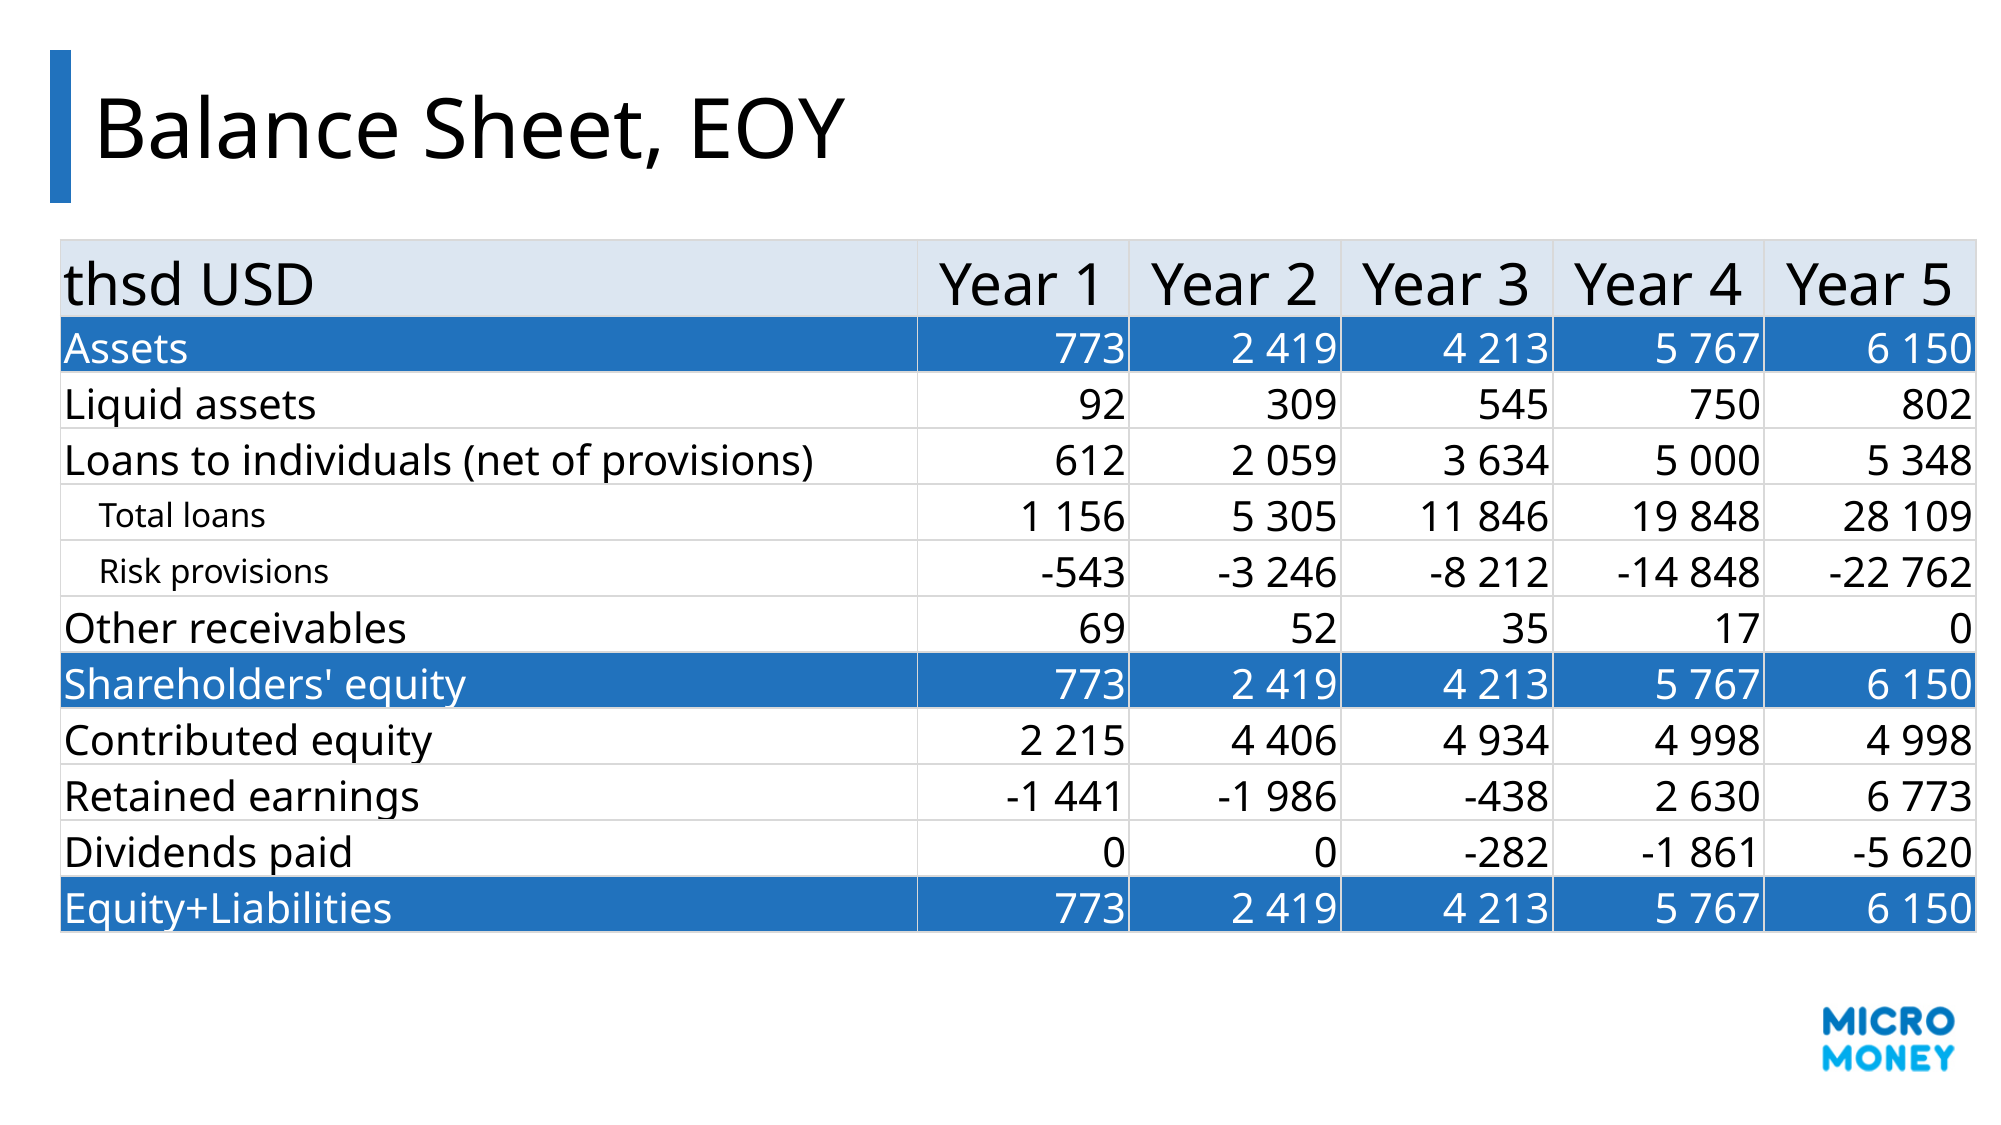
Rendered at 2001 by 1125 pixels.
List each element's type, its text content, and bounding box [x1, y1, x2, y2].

table_cell 4 213 [1342, 877, 1552, 931]
table_cell Equity+Liabilities [61, 877, 917, 931]
table_cell -1 986 [1130, 765, 1340, 819]
table_cell Loans to individuals (net of provisions) [61, 429, 917, 483]
table_cell -5 620 [1765, 821, 1975, 875]
table_cell 2 630 [1554, 765, 1763, 819]
table_cell 0 [918, 821, 1128, 875]
table_cell -282 [1342, 821, 1552, 875]
table_cell Liquid assets [61, 373, 917, 427]
table_cell -22 762 [1765, 541, 1975, 595]
table_cell 69 [918, 597, 1128, 651]
text_box Balance Sheet, EOY [78, 68, 1860, 183]
table_cell 0 [1765, 597, 1975, 651]
table_cell 5 767 [1554, 317, 1763, 371]
table_cell 612 [918, 429, 1128, 483]
table_cell 17 [1554, 597, 1763, 651]
table_cell 35 [1342, 597, 1552, 651]
table_cell 3 634 [1342, 429, 1552, 483]
table_cell 802 [1765, 373, 1975, 427]
picture [1783, 933, 1995, 1125]
table_cell 750 [1554, 373, 1763, 427]
table_cell -1 441 [918, 765, 1128, 819]
table_cell -543 [918, 541, 1128, 595]
table_cell 2 419 [1130, 653, 1340, 707]
table_cell 2 059 [1130, 429, 1340, 483]
table_cell Contributed equity [61, 709, 917, 763]
table_cell Retained earnings [61, 765, 917, 819]
table_header Year 2 [1130, 241, 1340, 315]
table_cell -438 [1342, 765, 1552, 819]
table_cell 5 000 [1554, 429, 1763, 483]
table_cell -3 246 [1130, 541, 1340, 595]
table_header thsd USD [61, 241, 917, 315]
table_cell 92 [918, 373, 1128, 427]
table_cell 5 305 [1130, 485, 1340, 539]
table_cell 52 [1130, 597, 1340, 651]
table_cell -14 848 [1554, 541, 1763, 595]
table_cell 4 998 [1765, 709, 1975, 763]
table_cell 2 419 [1130, 317, 1340, 371]
table_cell 5 767 [1554, 653, 1763, 707]
table_cell 773 [918, 317, 1128, 371]
table_header Year 4 [1554, 241, 1763, 315]
table_cell 4 213 [1342, 653, 1552, 707]
table_cell Other receivables [61, 597, 917, 651]
table_cell 4 406 [1130, 709, 1340, 763]
table_cell 19 848 [1554, 485, 1763, 539]
table_cell Total loans [61, 485, 917, 539]
table_cell Dividends paid [61, 821, 917, 875]
table_cell 11 846 [1342, 485, 1552, 539]
table_cell 4 998 [1554, 709, 1763, 763]
table_cell 4 934 [1342, 709, 1552, 763]
table_header Year 3 [1342, 241, 1552, 315]
table_cell 773 [918, 653, 1128, 707]
table_cell Shareholders' equity [61, 653, 917, 707]
table_cell 28 109 [1765, 485, 1975, 539]
table_cell 6 150 [1765, 317, 1975, 371]
table_cell Risk provisions [61, 541, 917, 595]
table_cell 0 [1130, 821, 1340, 875]
table_cell 1 156 [918, 485, 1128, 539]
table_cell -8 212 [1342, 541, 1552, 595]
table_cell -1 861 [1554, 821, 1763, 875]
table_cell 6 773 [1765, 765, 1975, 819]
table_cell 5 348 [1765, 429, 1975, 483]
table_header Year 1 [918, 241, 1128, 315]
table_cell 6 150 [1765, 877, 1975, 931]
table_cell Assets [61, 317, 917, 371]
table_cell 309 [1130, 373, 1340, 427]
table_cell 2 419 [1130, 877, 1340, 931]
table_cell 5 767 [1554, 877, 1763, 931]
table_cell 773 [918, 877, 1128, 931]
table_cell 545 [1342, 373, 1552, 427]
table_cell 4 213 [1342, 317, 1552, 371]
table_cell 2 215 [918, 709, 1128, 763]
table_header Year 5 [1765, 241, 1975, 315]
table_cell 6 150 [1765, 653, 1975, 707]
